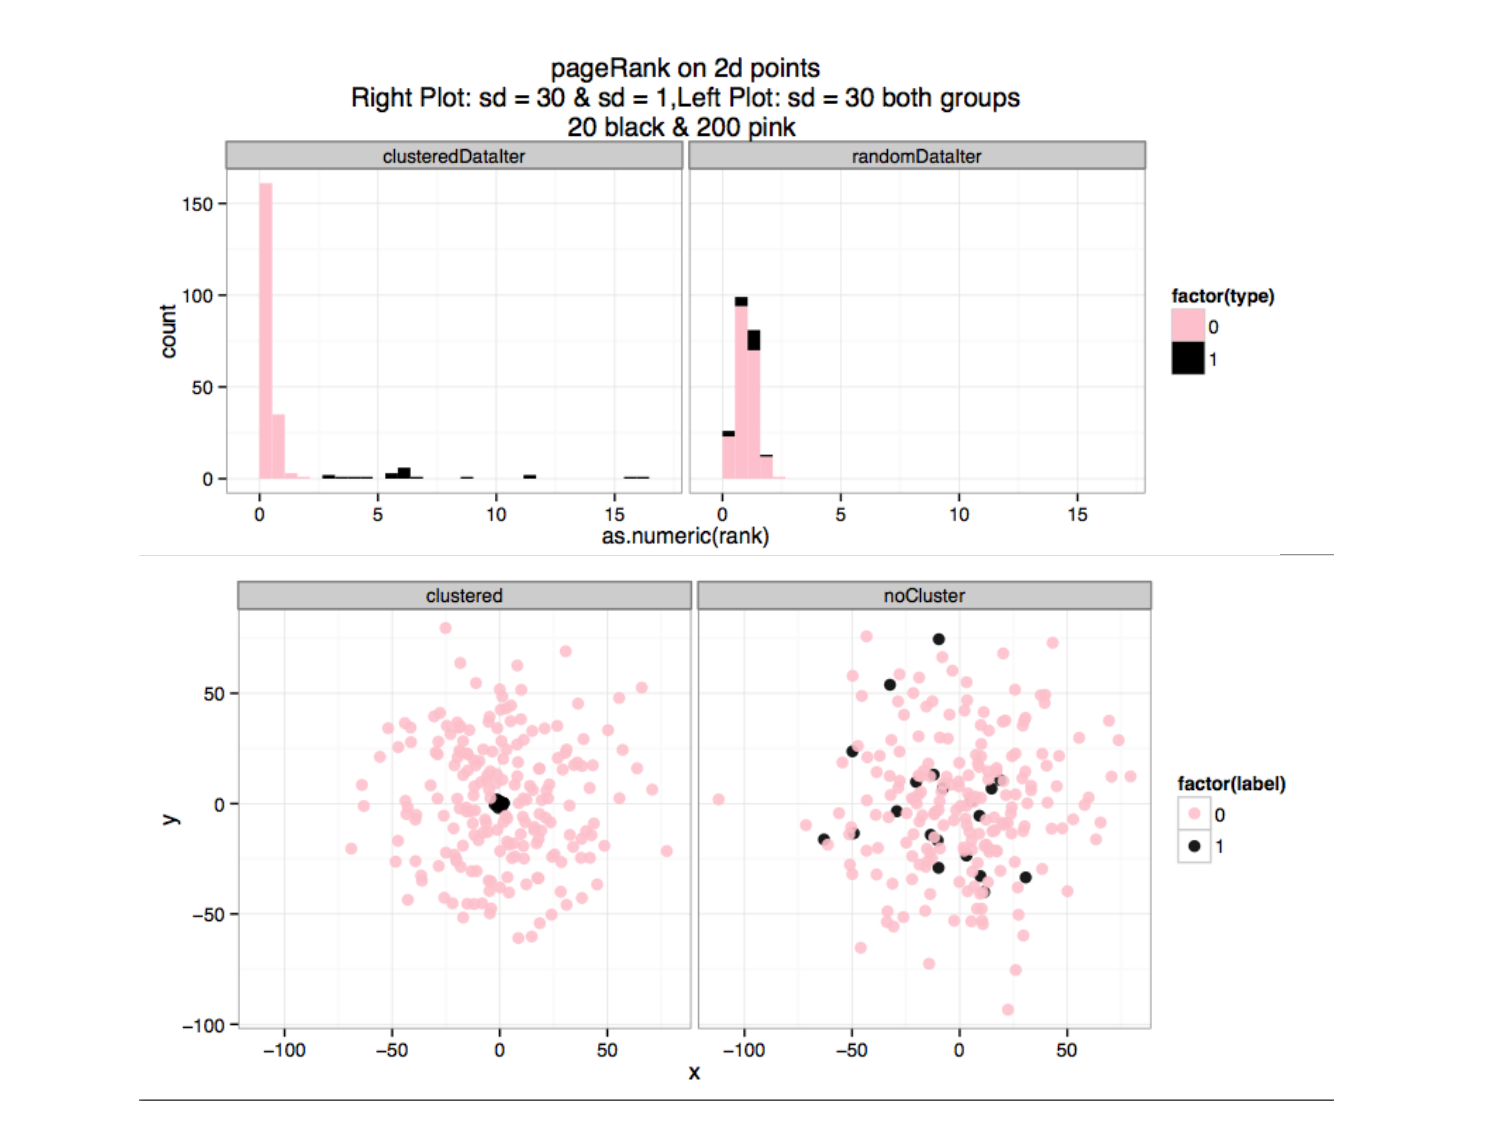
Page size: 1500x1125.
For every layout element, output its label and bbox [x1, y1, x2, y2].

picture [139, 24, 1334, 1101]
